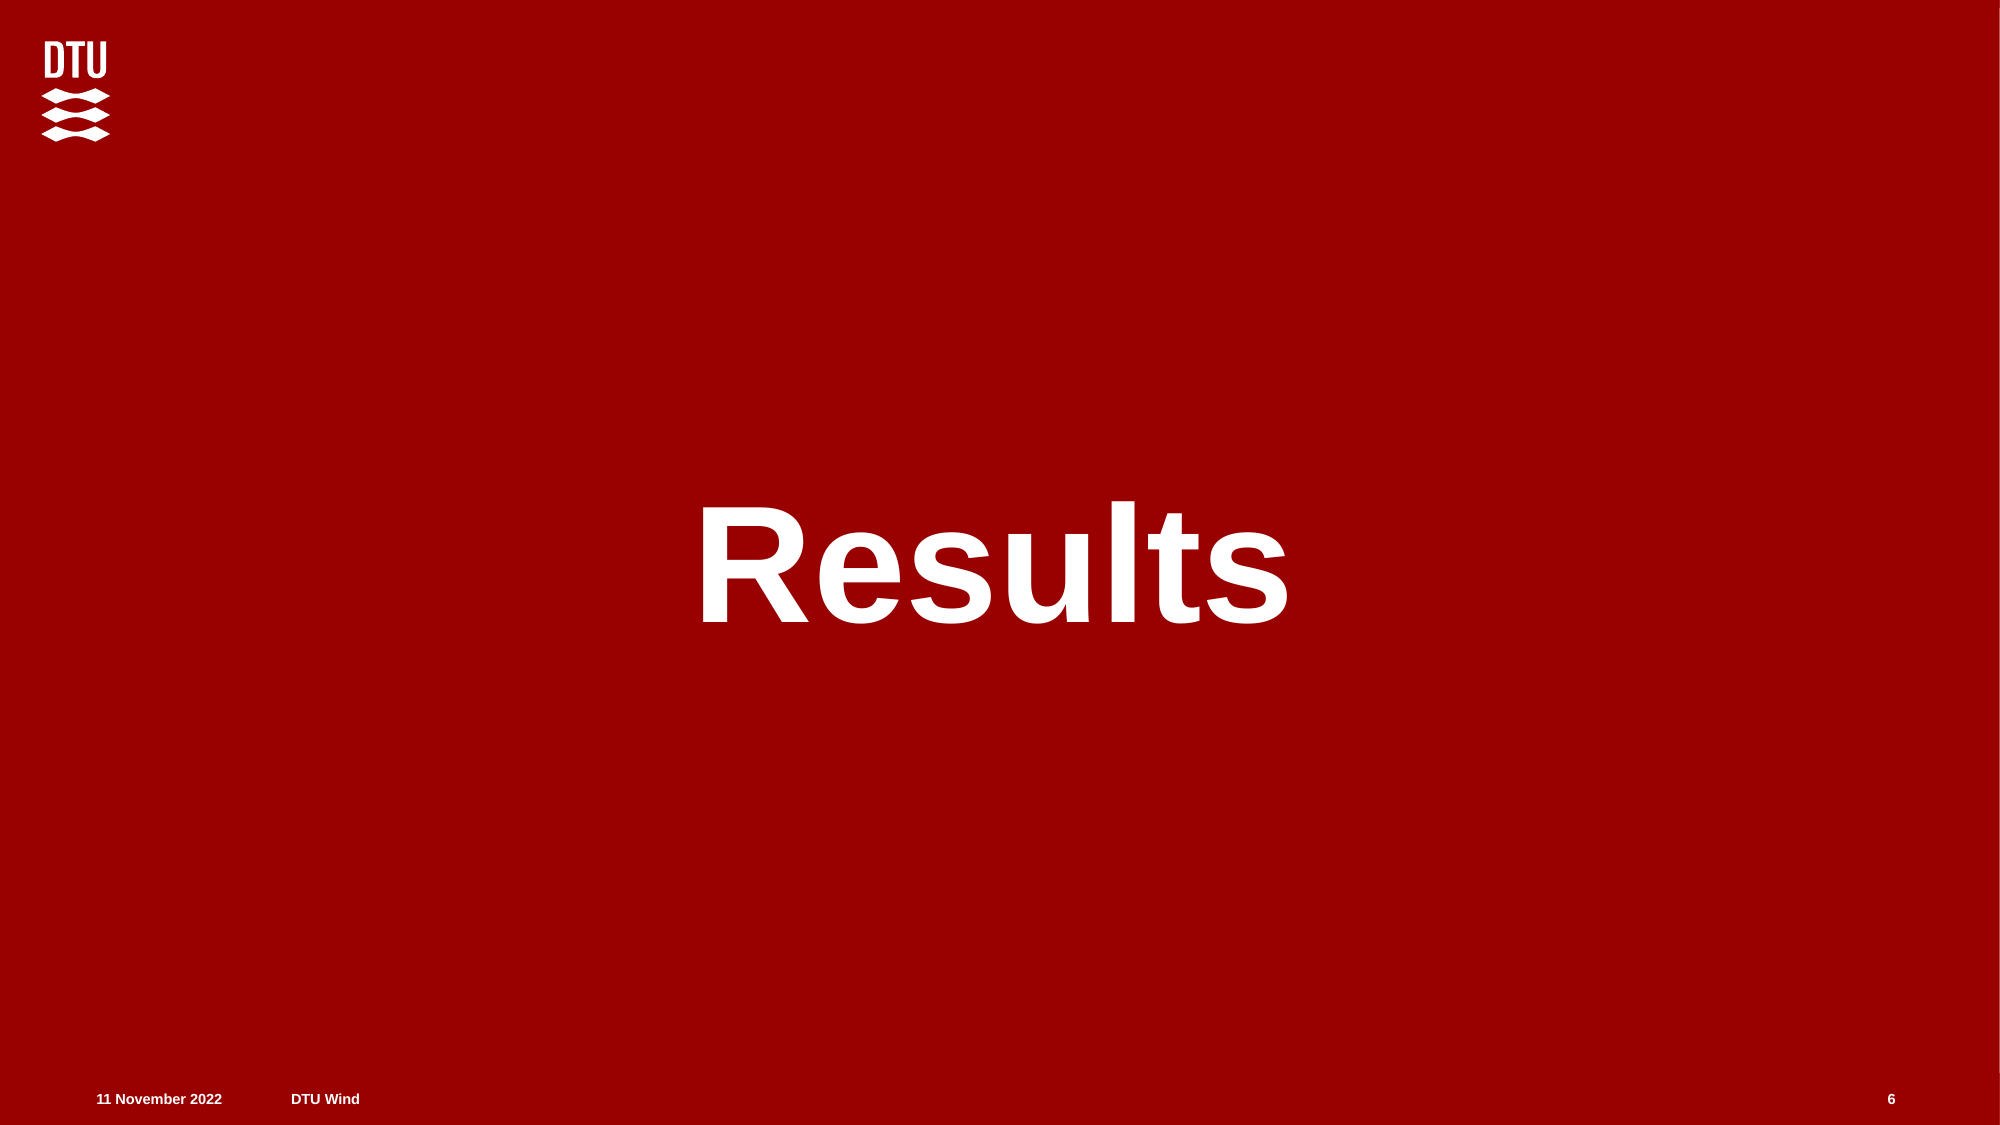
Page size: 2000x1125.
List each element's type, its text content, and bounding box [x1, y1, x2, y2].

title Results [693, 473, 1307, 652]
slide_number 6 [1887, 1073, 1959, 1125]
